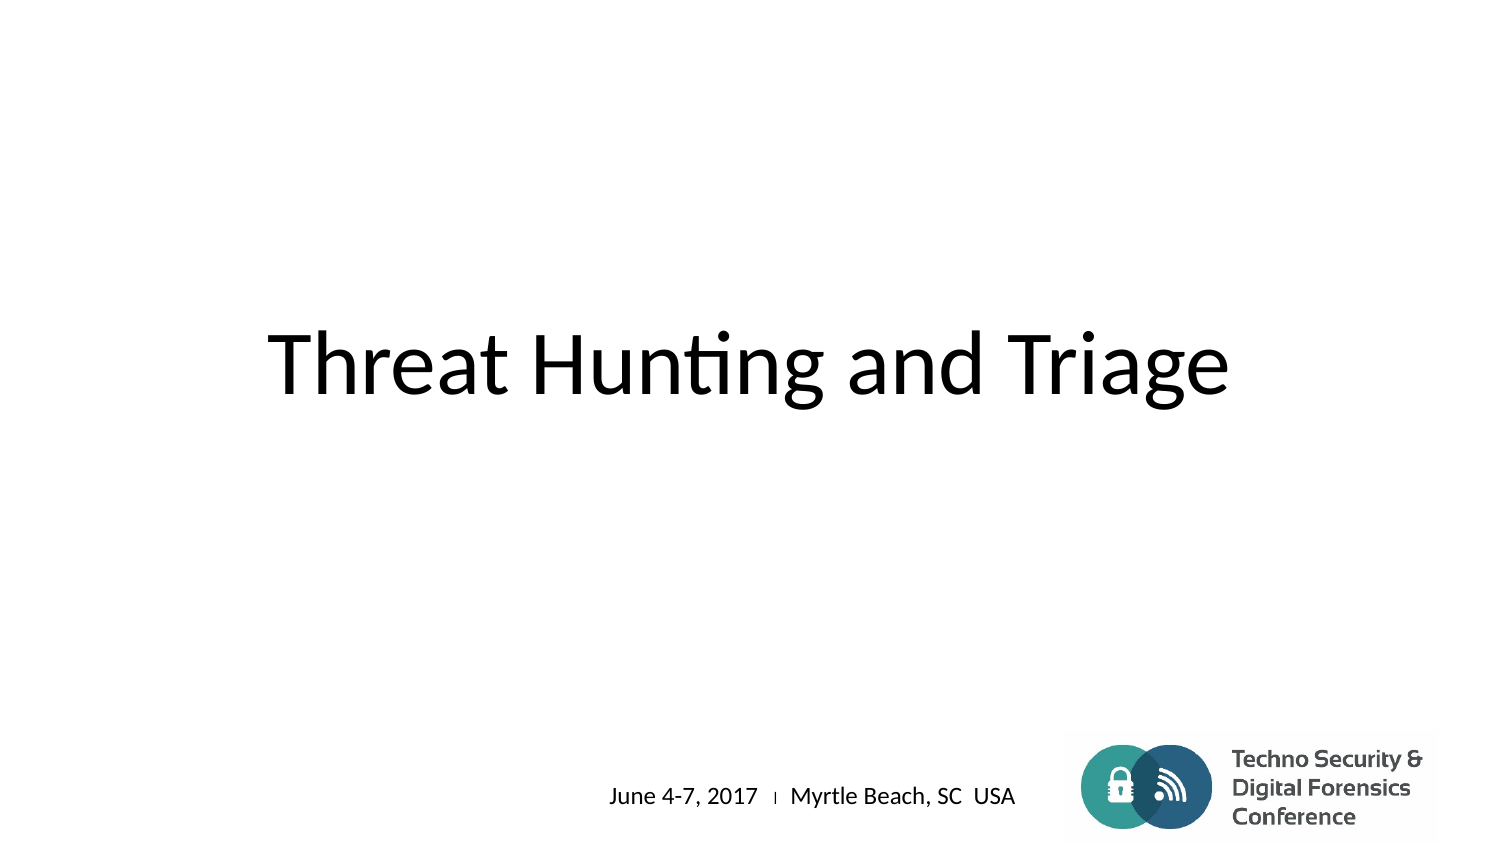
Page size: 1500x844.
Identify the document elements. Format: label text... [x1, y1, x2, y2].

title Threat Hunting and Triage [112, 284, 1388, 431]
picture [1064, 730, 1438, 844]
